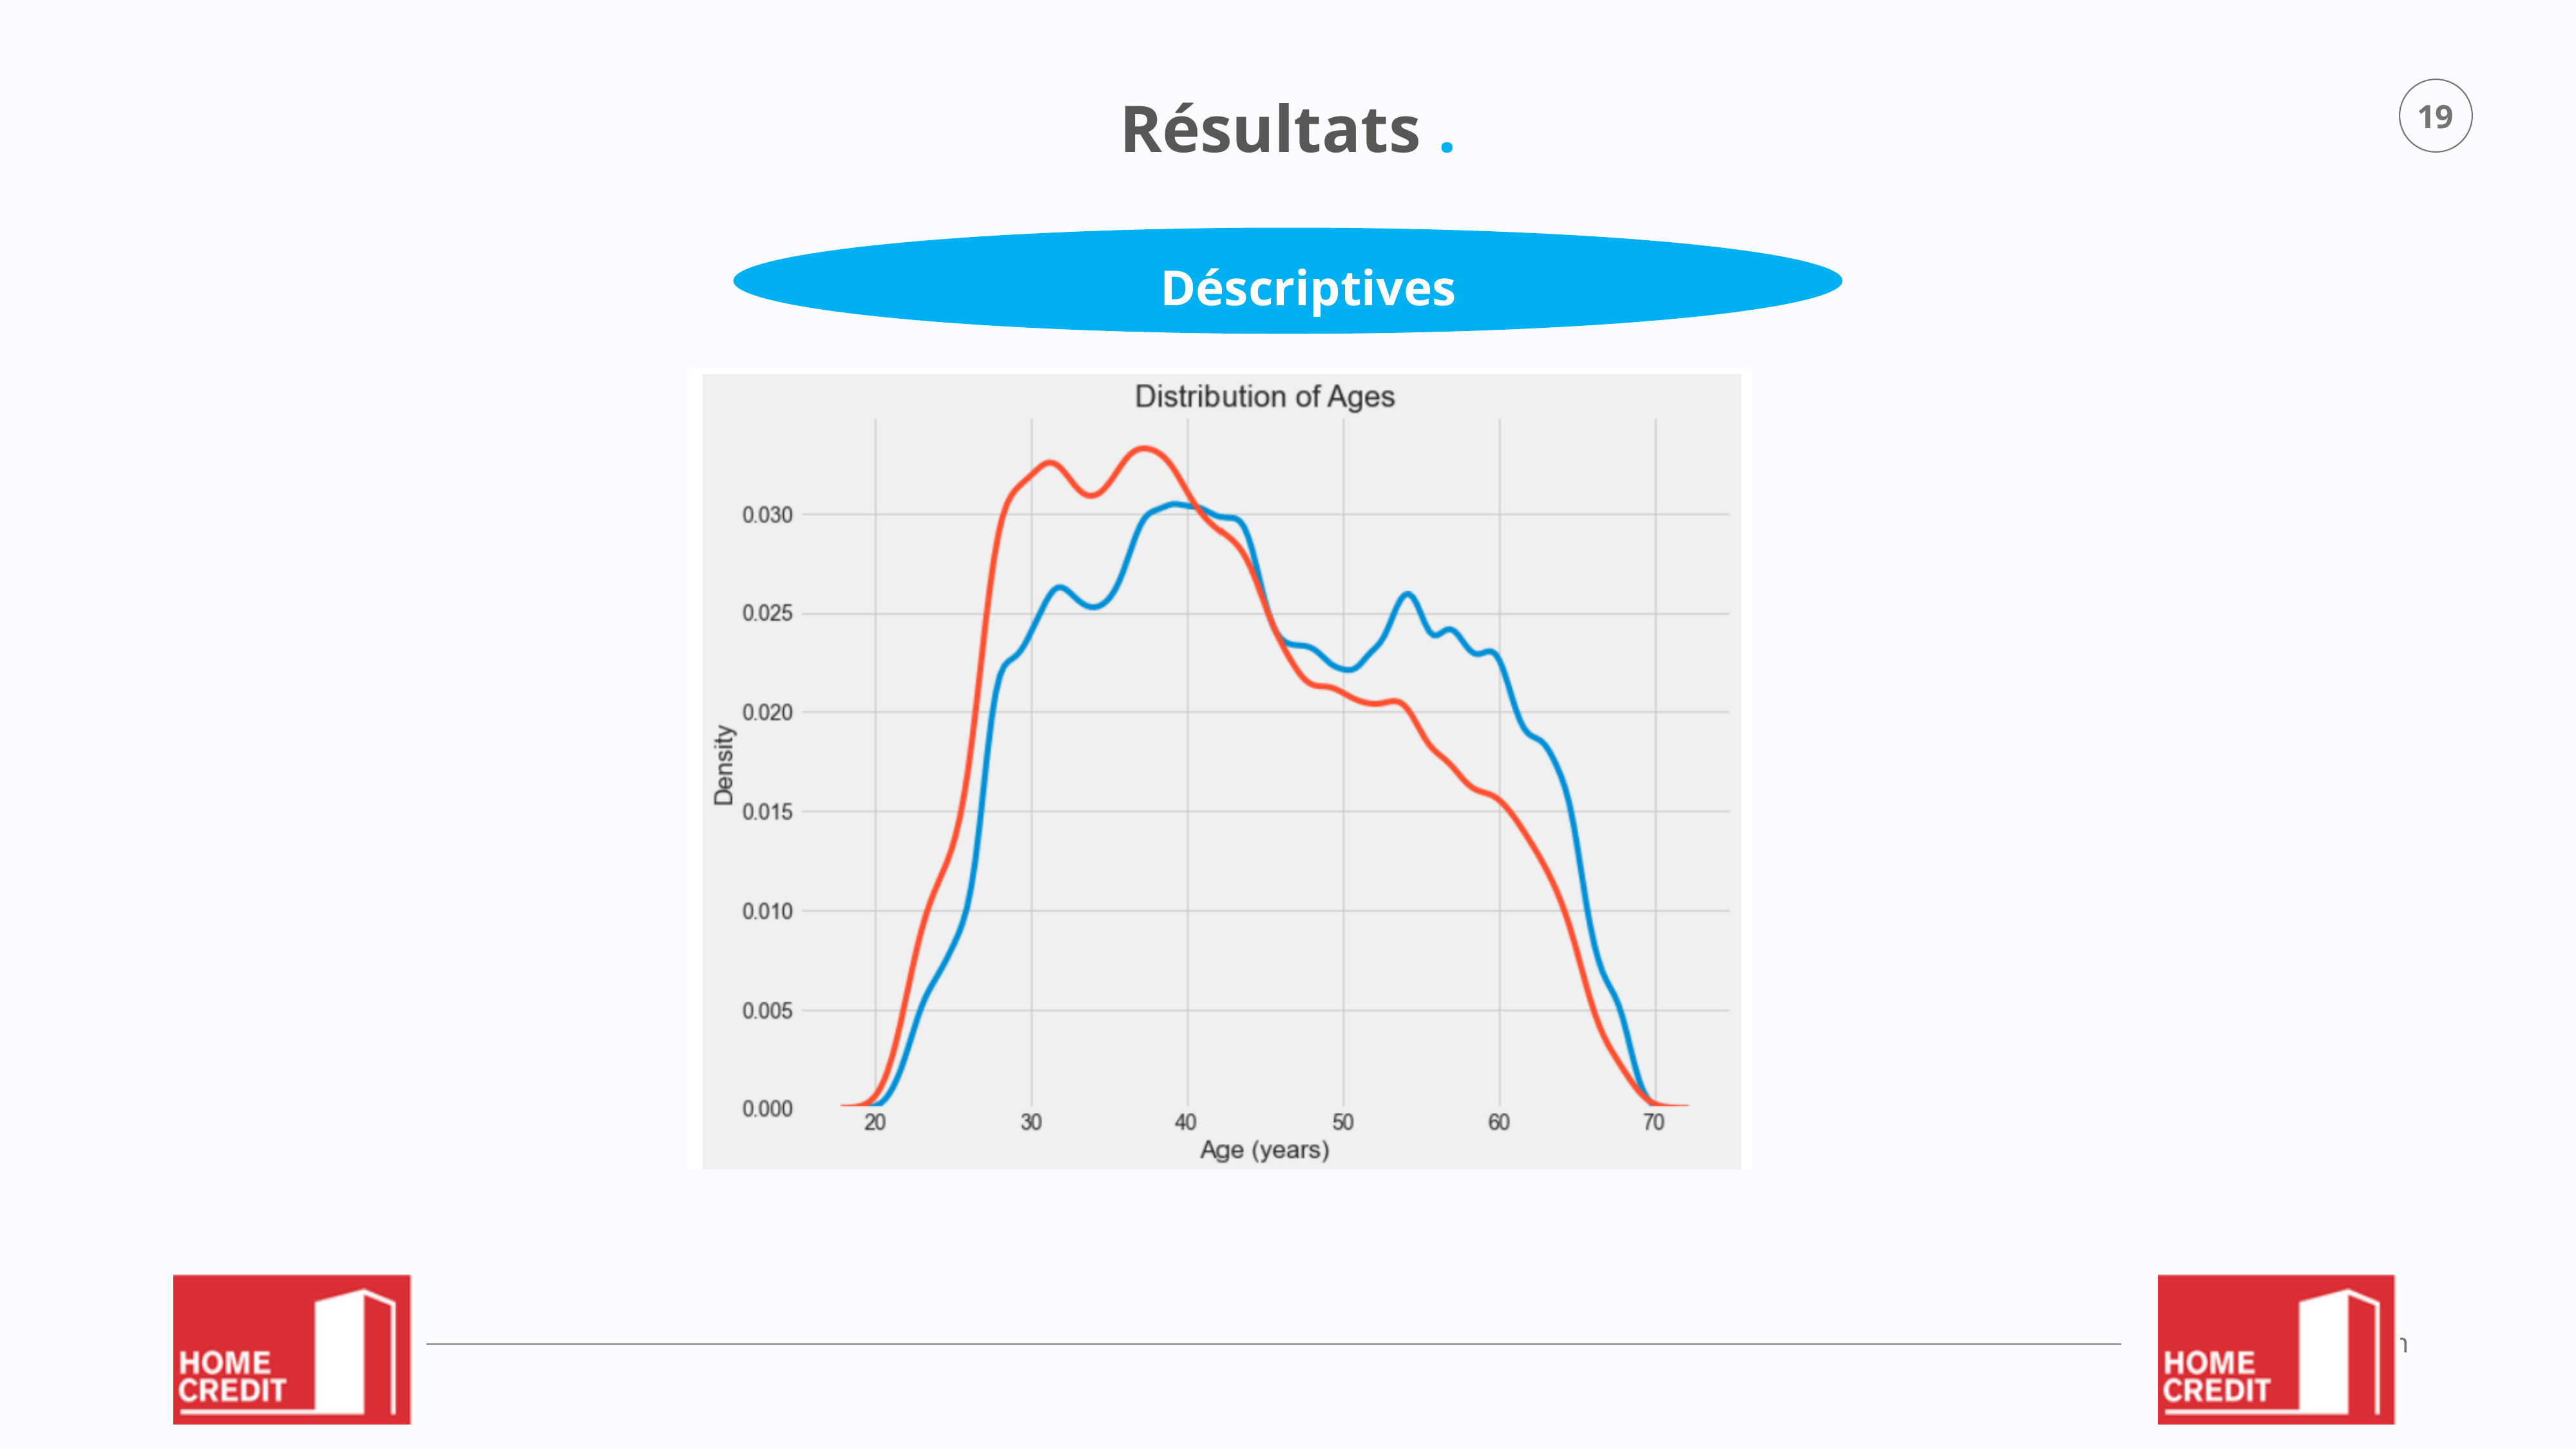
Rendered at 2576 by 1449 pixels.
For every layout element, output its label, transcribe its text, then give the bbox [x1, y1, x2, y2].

picture [687, 367, 1751, 1170]
picture [173, 1274, 416, 1425]
text_box Résultats . [1110, 83, 1466, 171]
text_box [733, 227, 1843, 334]
picture [2157, 1274, 2400, 1425]
